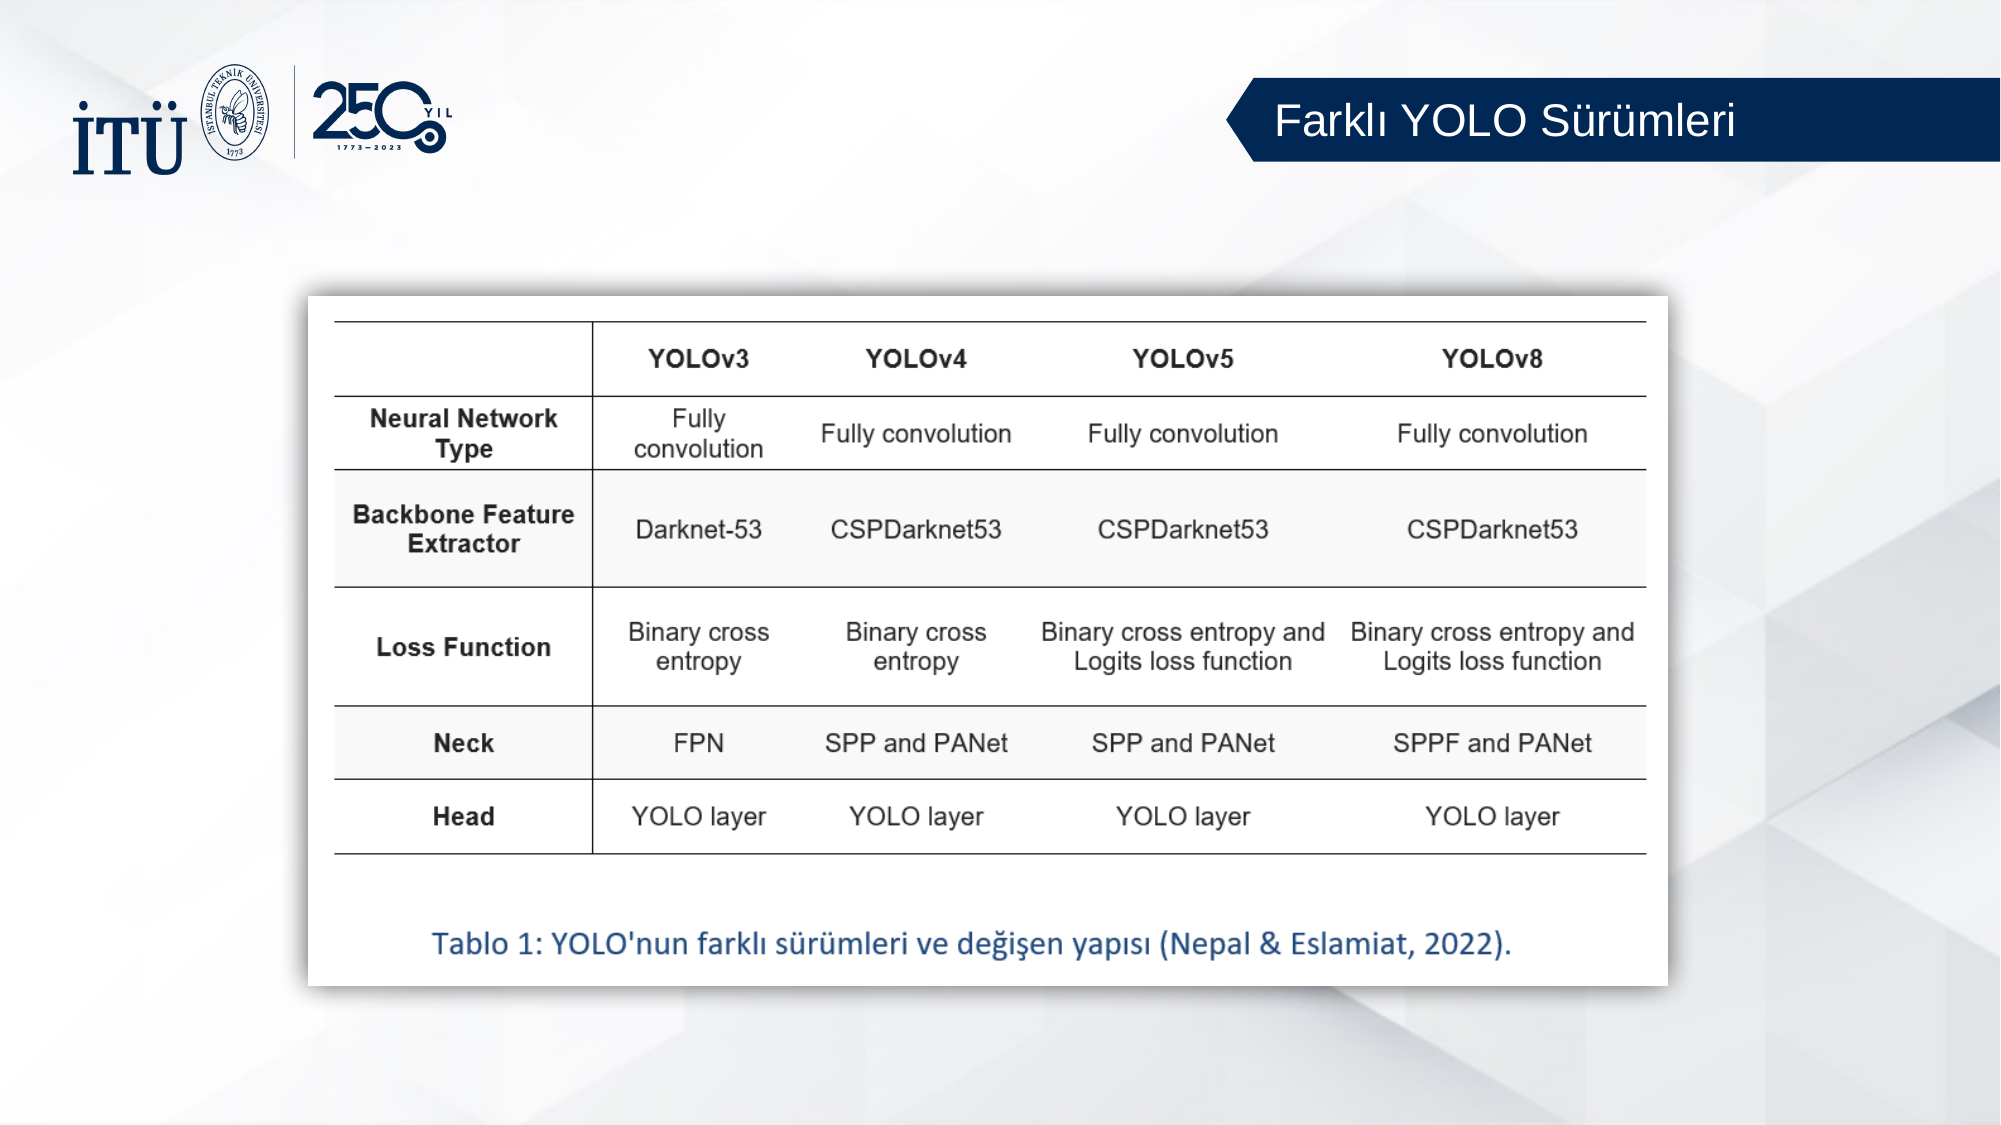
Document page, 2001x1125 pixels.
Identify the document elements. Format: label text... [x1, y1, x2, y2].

picture [0, 0, 2000, 1125]
text_box Farklı YOLO Sürümleri [1259, 83, 1752, 154]
